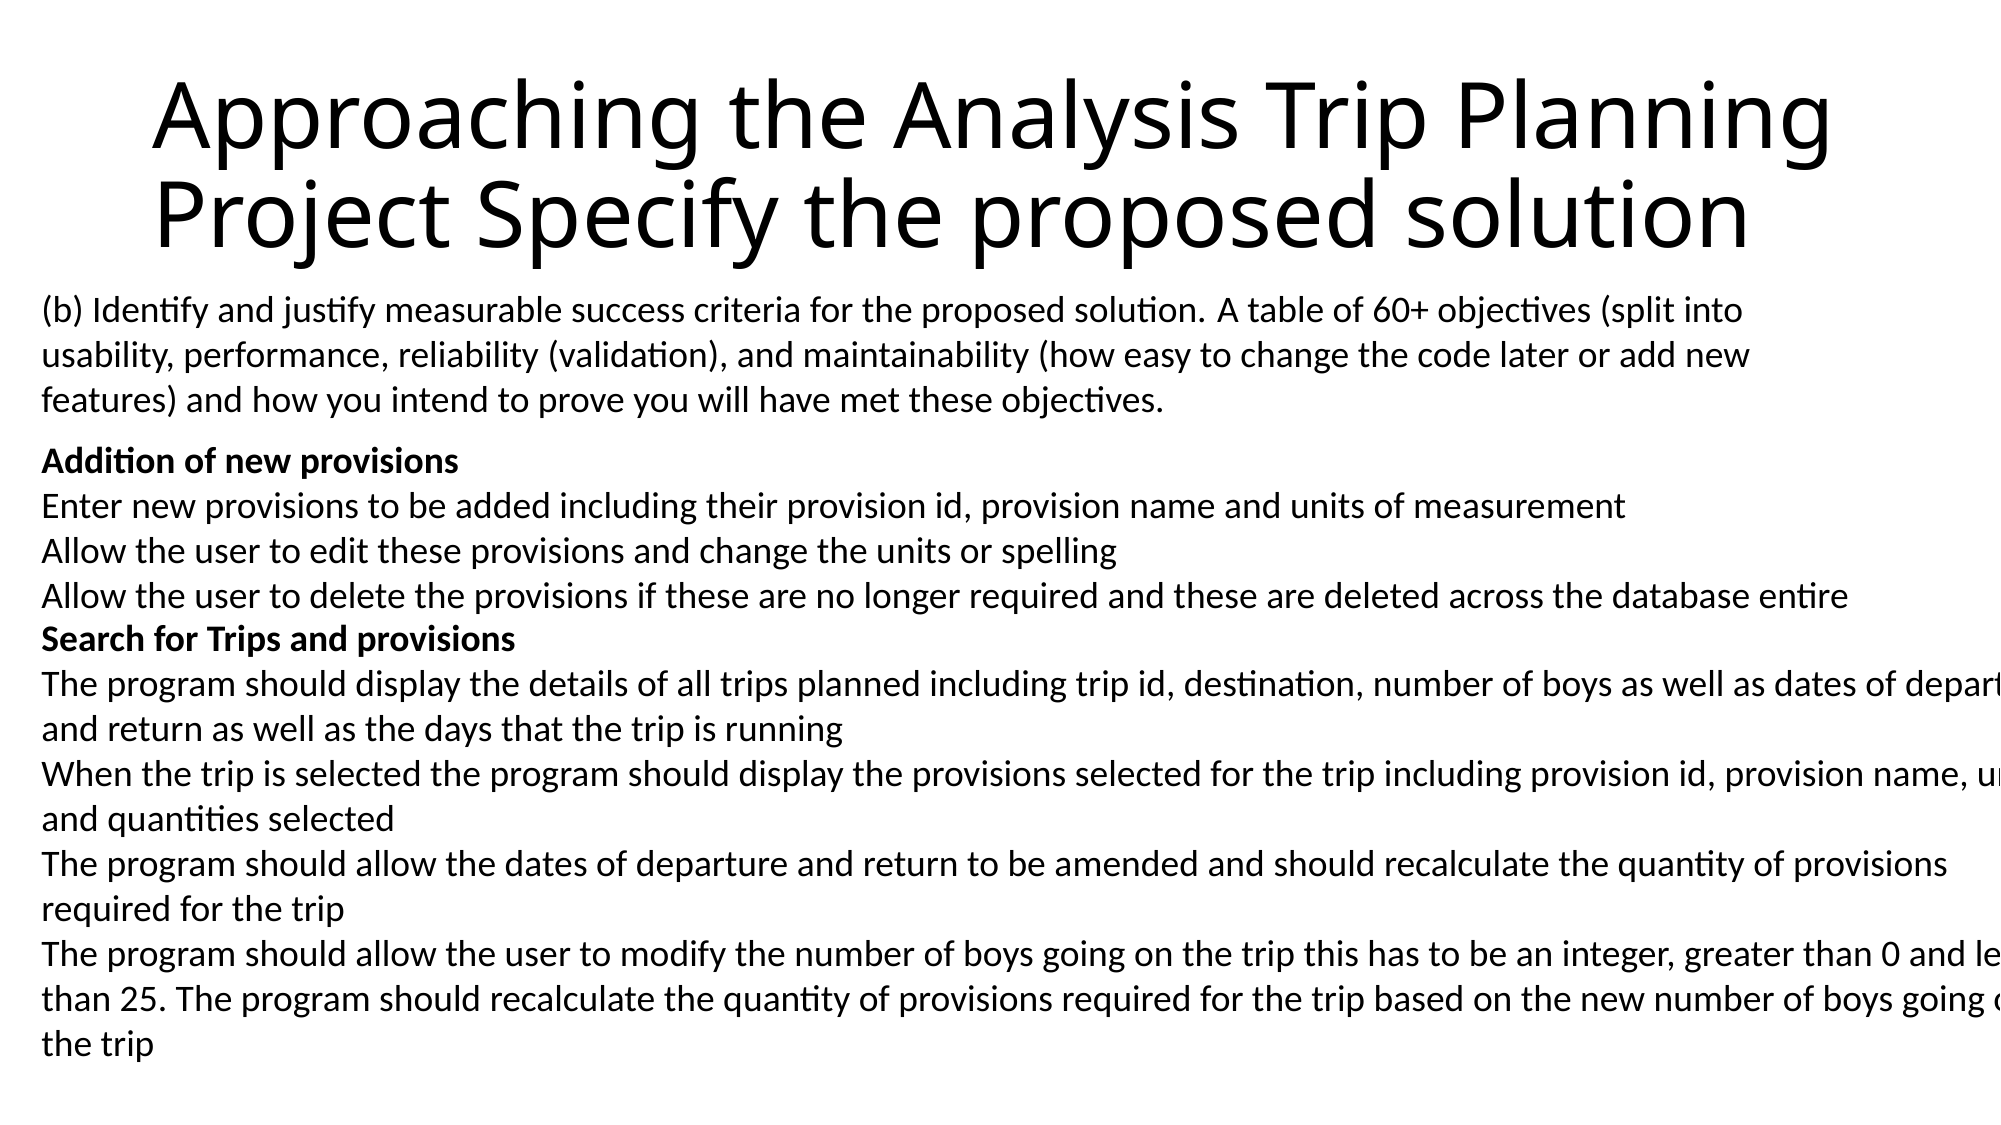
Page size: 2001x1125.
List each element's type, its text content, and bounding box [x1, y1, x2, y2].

text_box (b) Identify and justify measurable success criteria for the proposed solution. A table of 60+ objectives (split into usability, performance, reliability (validation), and maintainability (how easy to change the code later or add new features) and how you intend to prove you will have met these objectives. [26, 277, 1863, 427]
text_box Addition of new provisions Enter new provisions to be added including their provision id, provision name and units of measurement Allow the user to edit these provisions and change the units or spelling Allow the user to delete the provisions if these are no longer required and these are deleted across the database entire [26, 428, 1929, 606]
text_box Search for Trips and provisions The program should display the details of all trips planned including trip id, destination, number of boys as well as dates of departure and return as well as the days that the trip is running When the trip is selected the program should display the provisions selected for the trip including provision id, provision name, units and quantities selected The program should allow the dates of departure and return to be amended and should recalculate the quantity of provisions required for the trip The program should allow the user to modify the number of boys going on the trip this has to be an integer, greater than 0 and less than 25. The program should recalculate the quantity of provisions required for the trip based on the new number of boys going on the trip [26, 606, 2000, 1072]
title Approaching the Analysis Trip Planning Project Specify the proposed solution [137, 59, 1863, 277]
